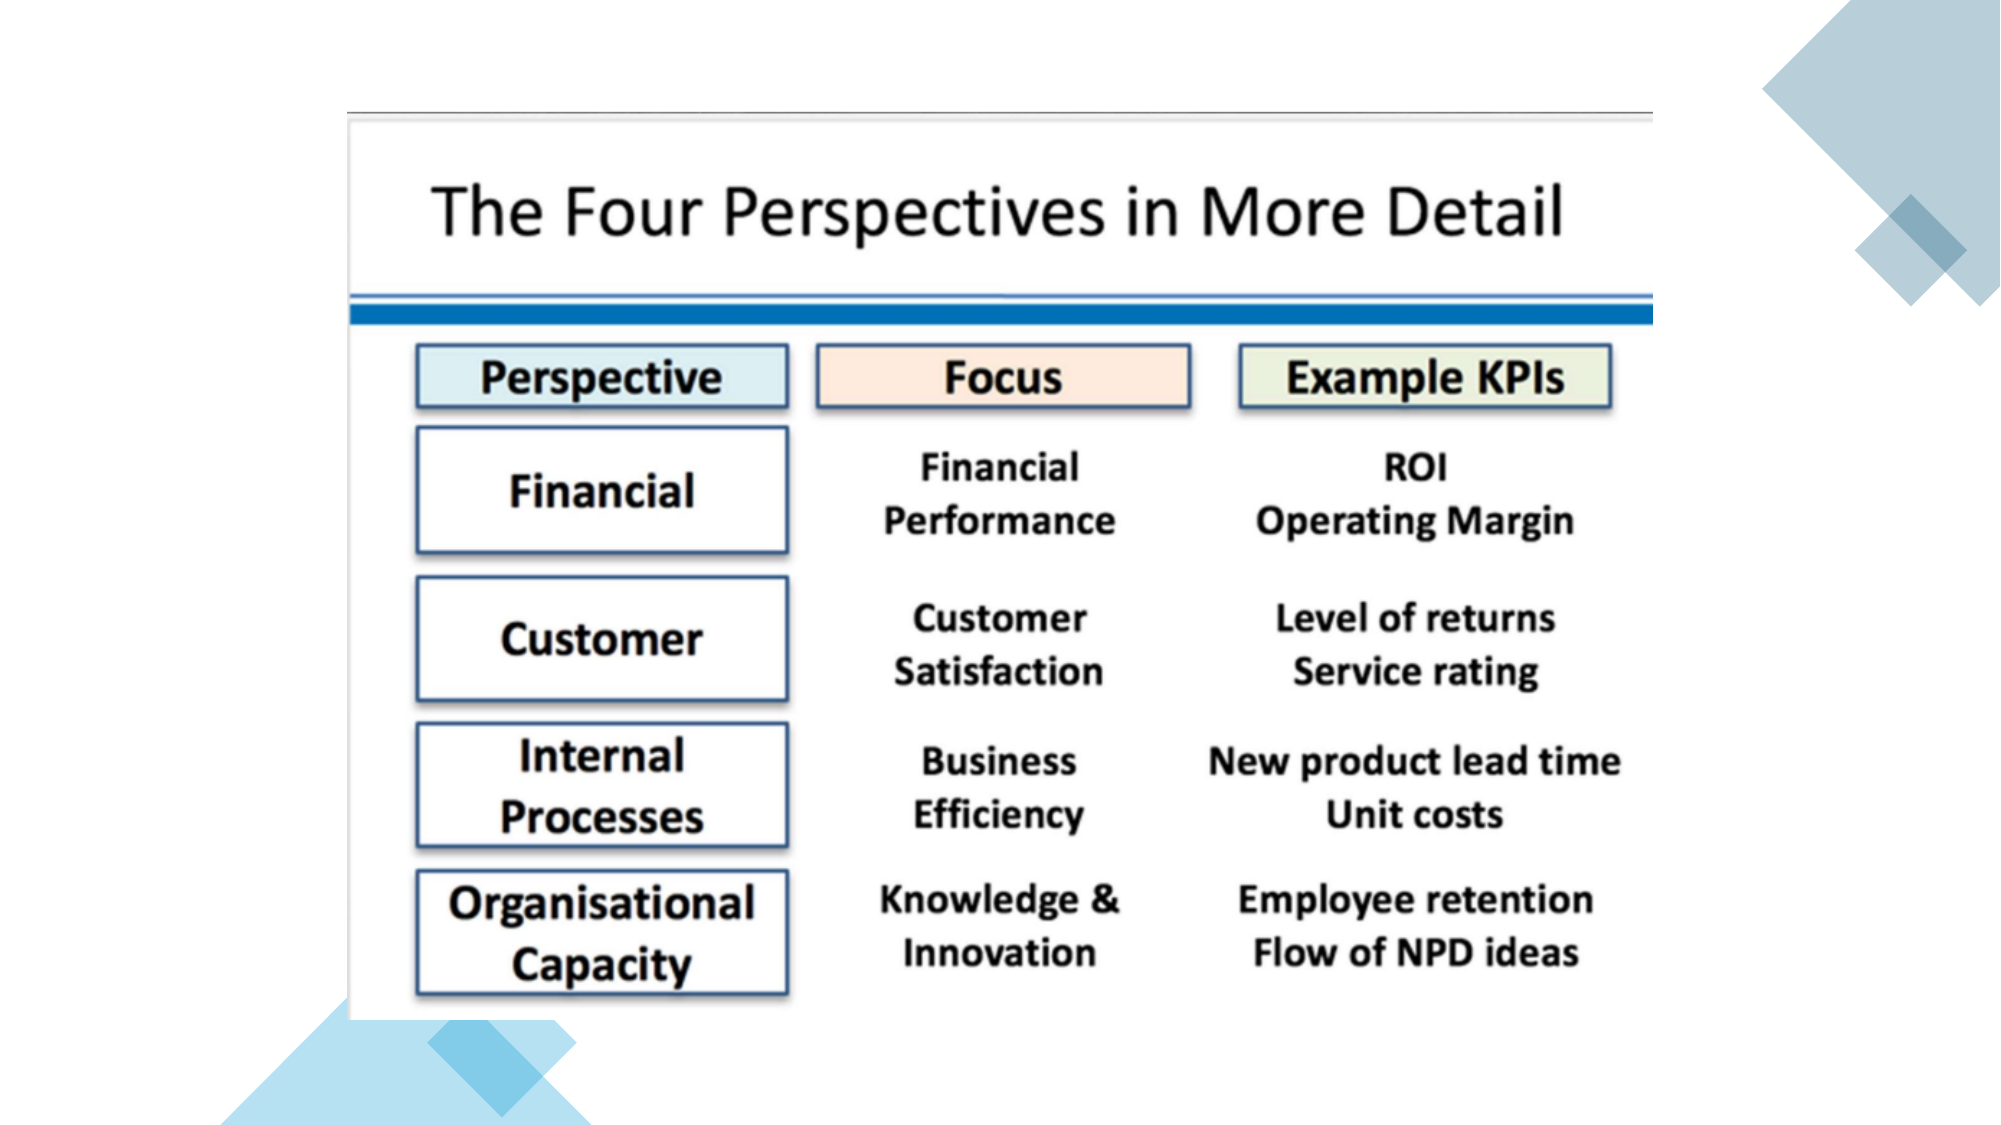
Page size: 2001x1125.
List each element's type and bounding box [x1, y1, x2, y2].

text_box [0, 0, 2000, 1125]
text_box [218, 996, 594, 1125]
text_box [1798, 0, 2000, 291]
text_box [491, 1020, 580, 1076]
list [346, 104, 1654, 1020]
